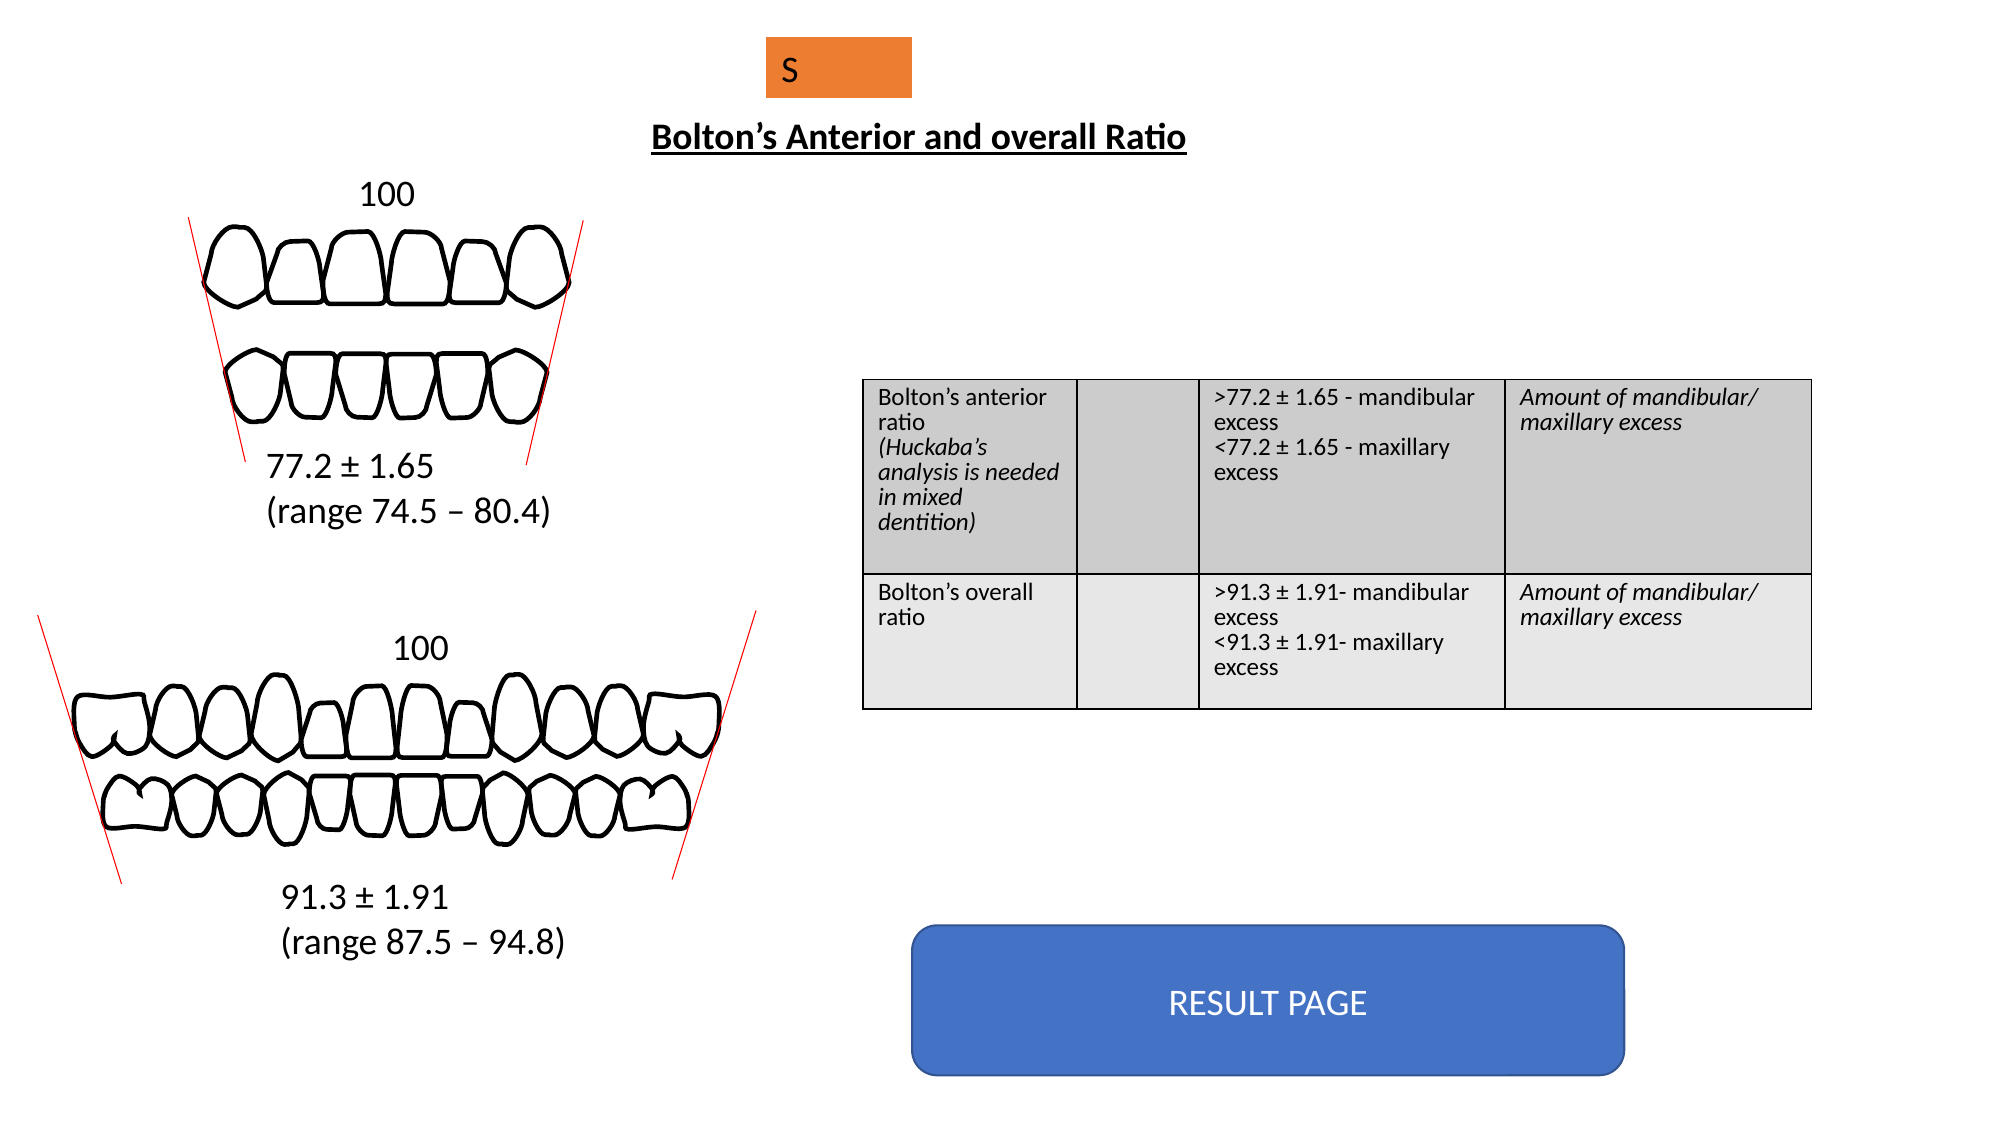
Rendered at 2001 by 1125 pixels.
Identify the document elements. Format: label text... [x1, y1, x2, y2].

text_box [188, 217, 584, 466]
text_box 100 [275, 162, 516, 217]
table_header Amount of mandibular/ maxillary excess [1506, 380, 1811, 573]
table_cell Amount of mandibular/ maxillary excess [1506, 575, 1811, 708]
table_header [1078, 380, 1198, 573]
table_header >77.2 ± 1.65 - mandibular excess <77.2 ± 1.65 - maxillary excess [1200, 380, 1504, 573]
text_box S [766, 37, 912, 98]
text_box RESULT PAGE [911, 924, 1626, 1077]
table_cell Bolton’s overall ratio [864, 575, 1076, 708]
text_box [37, 610, 757, 971]
text_box 77.2 ± 1.65 (range 74.5 – 80.4) [251, 466, 584, 539]
table_cell [1078, 575, 1198, 708]
table_cell >91.3 ± 1.91- mandibular excess <91.3 ± 1.91- maxillary excess [1200, 575, 1504, 708]
table_header Bolton’s anterior ratio (Huckaba’s analysis is needed in mixed dentition) [864, 380, 1076, 573]
text_box Bolton’s Anterior and overall Ratio [636, 104, 1203, 210]
